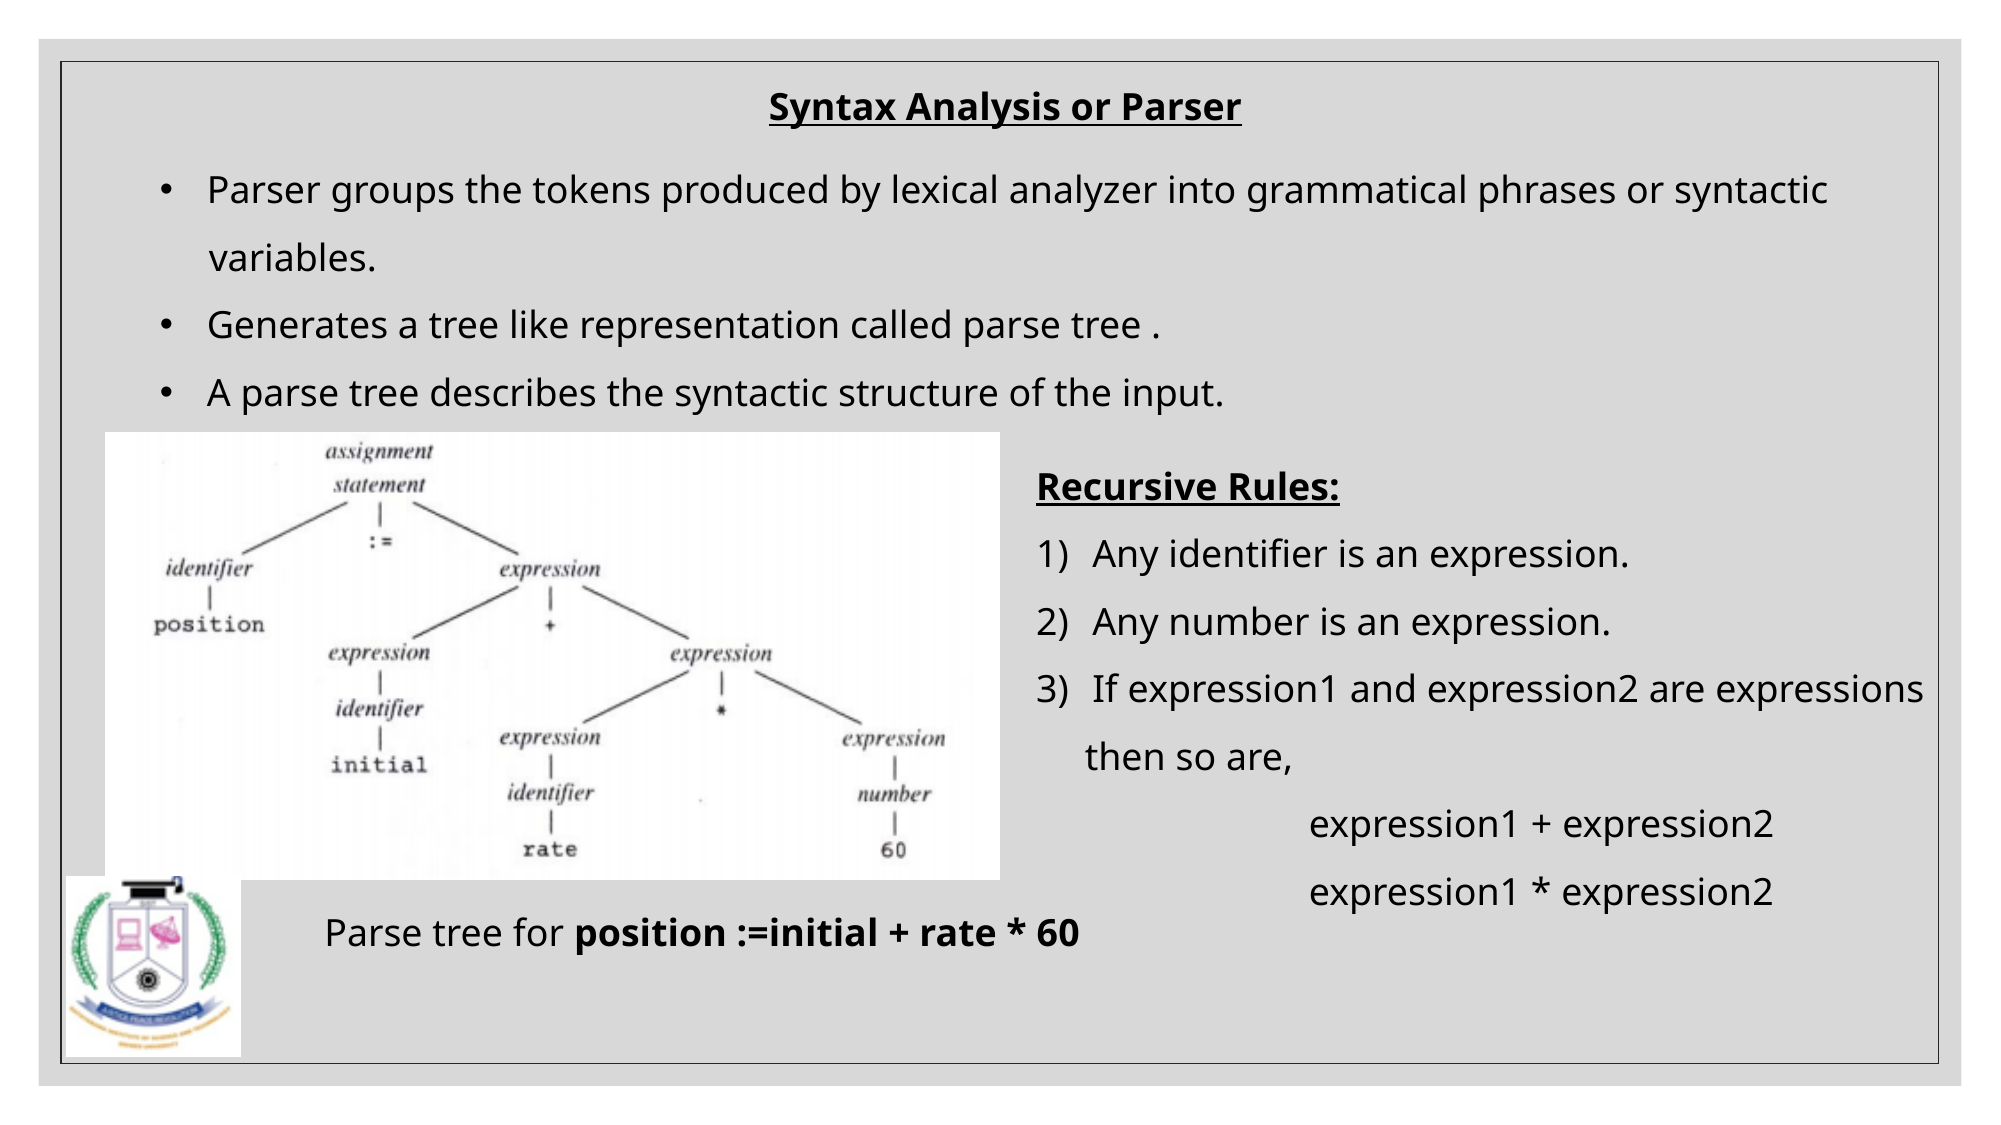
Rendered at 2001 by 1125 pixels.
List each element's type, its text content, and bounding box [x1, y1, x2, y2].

picture [66, 432, 1001, 1057]
text_box Recursive Rules: Any identifier is an expression. Any number is an expression. If expression1 and expression2 are expressions then so are, expression1 + expression2 expression1 * expression2 [1021, 432, 1940, 920]
text_box Parser groups the tokens produced by lexical analyzer into grammatical phrases or syntactic variables. Generates a tree like representation called parse tree . A parse tree describes the syntactic structure of the input. [145, 136, 1855, 489]
text_box Parse tree for position :=initial + rate * 60 [309, 901, 1096, 1007]
text_box Syntax Analysis or Parser [754, 75, 1258, 136]
